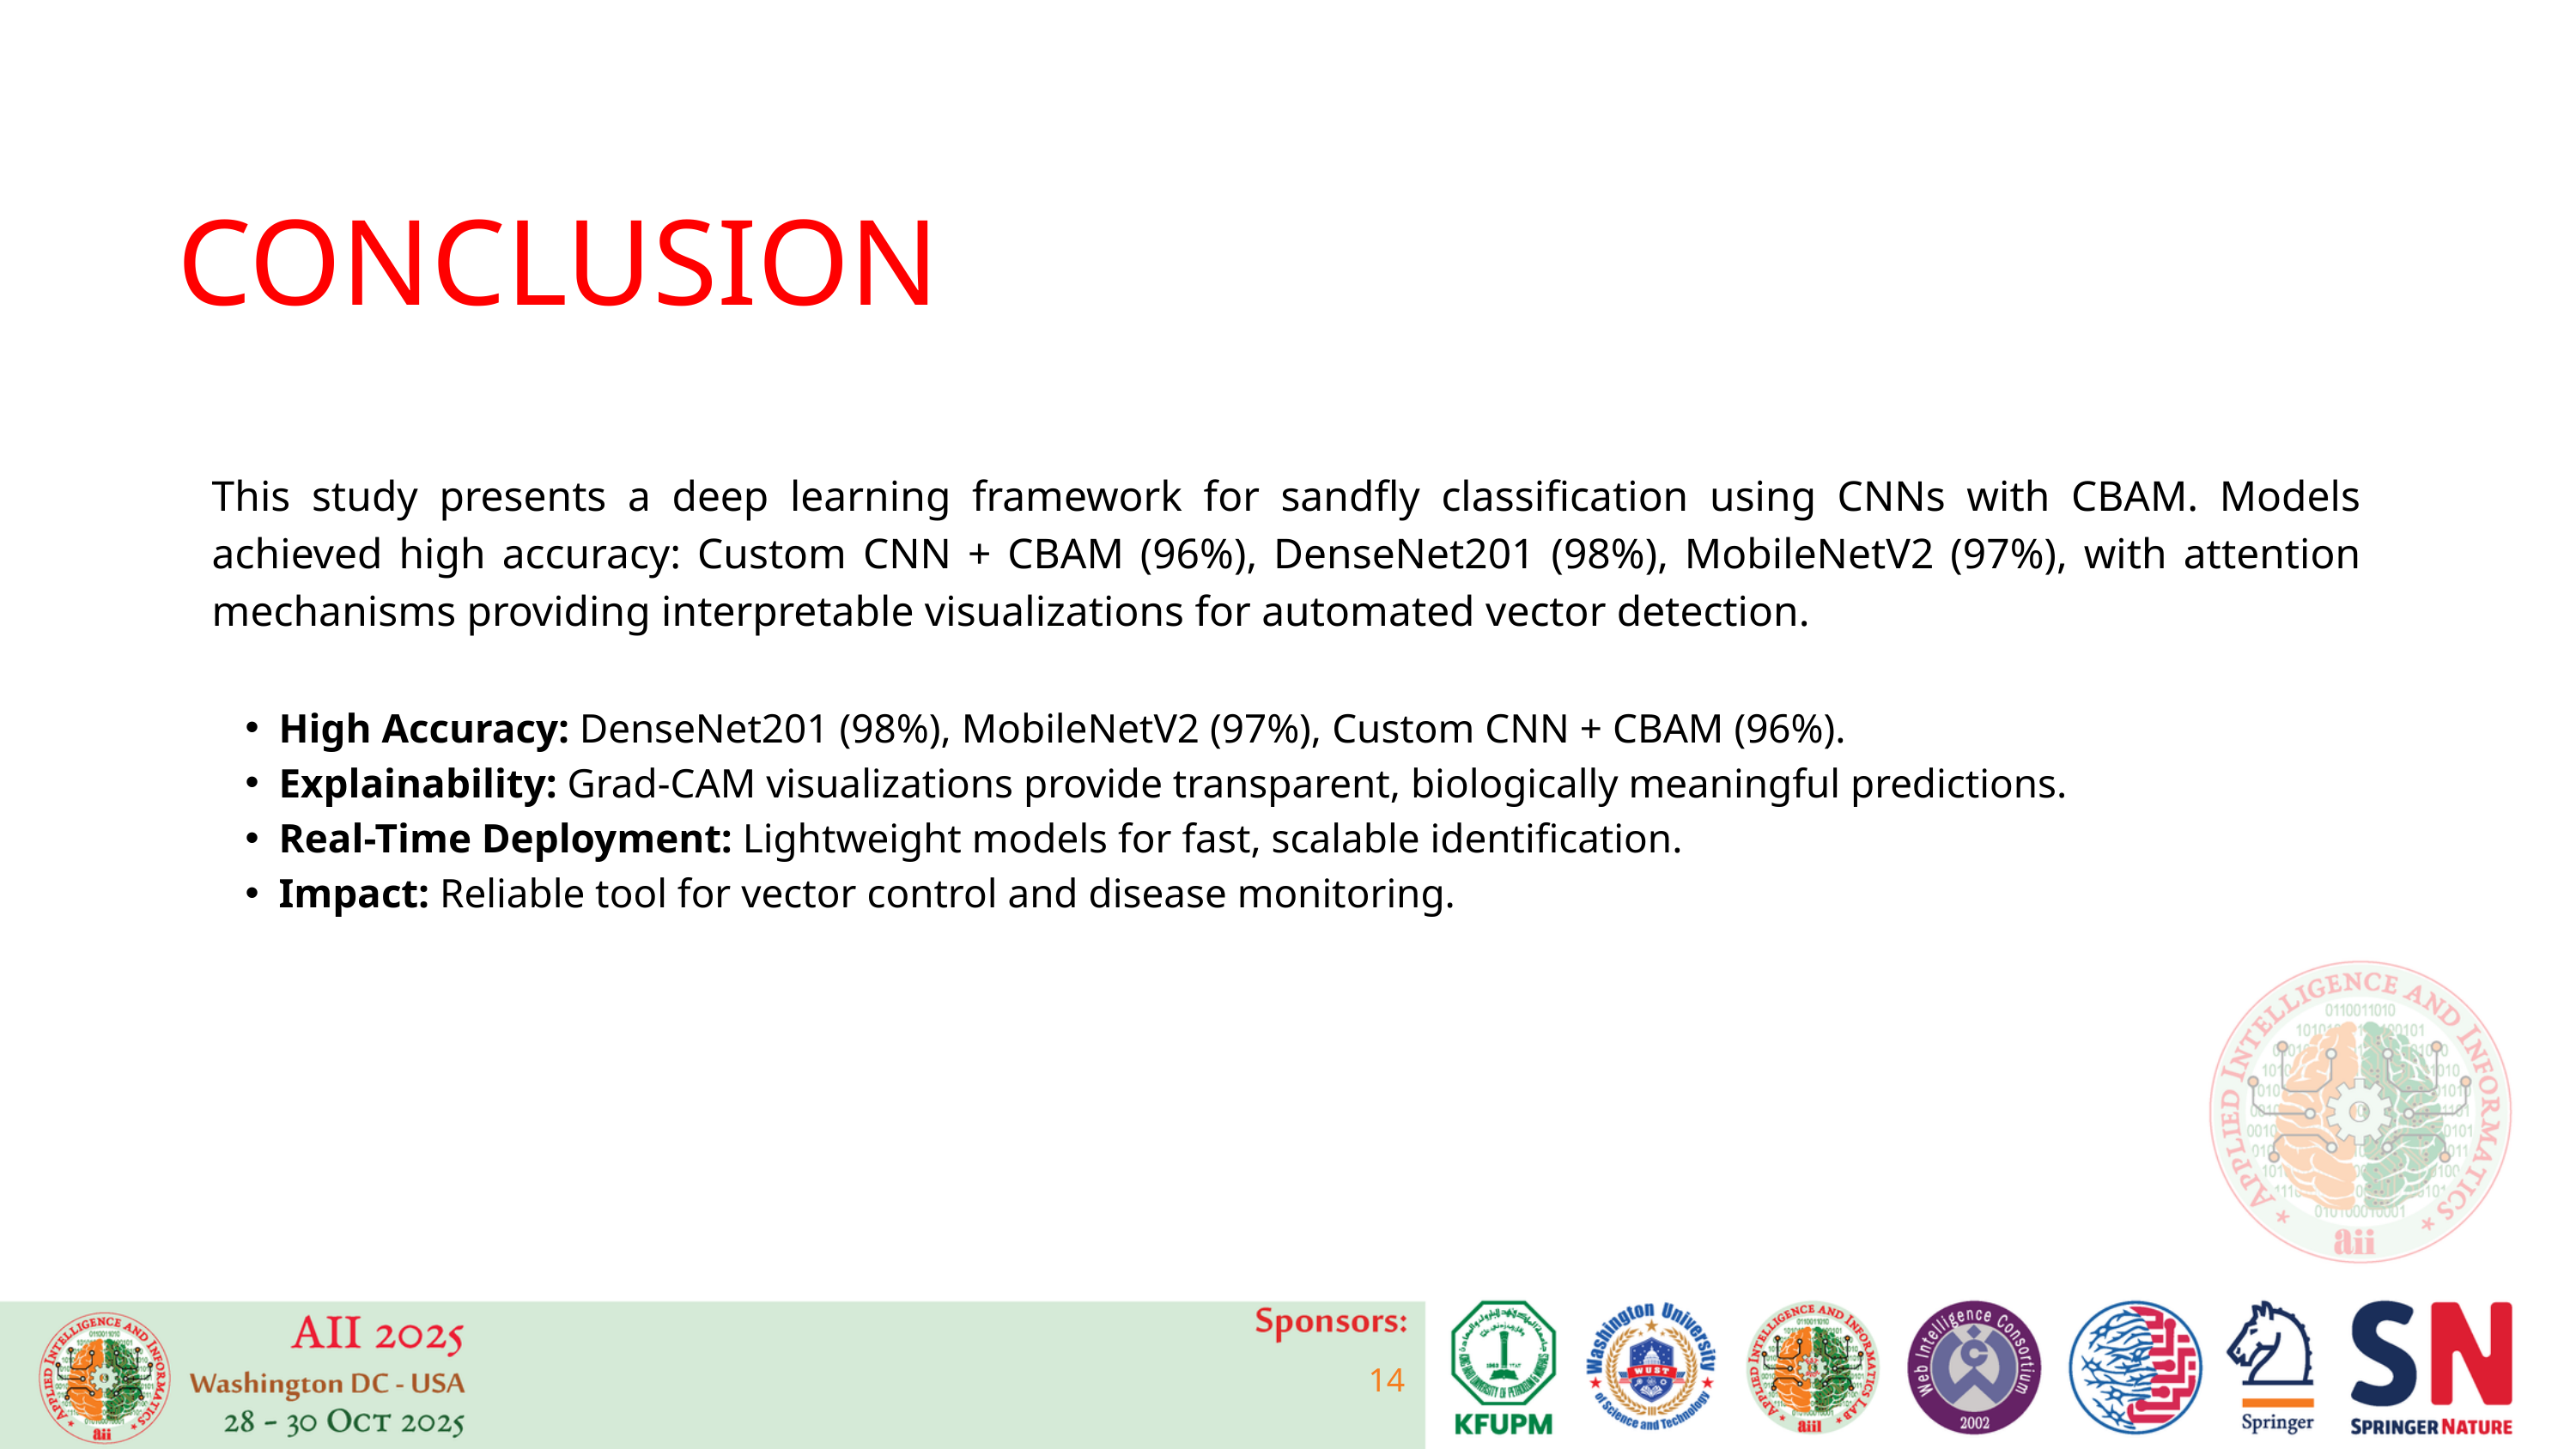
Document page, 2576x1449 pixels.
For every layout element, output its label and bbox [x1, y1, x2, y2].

text_box [177, 124, 2399, 405]
text_box [0, 0, 2576, 1449]
text_box [974, 1342, 1406, 1421]
